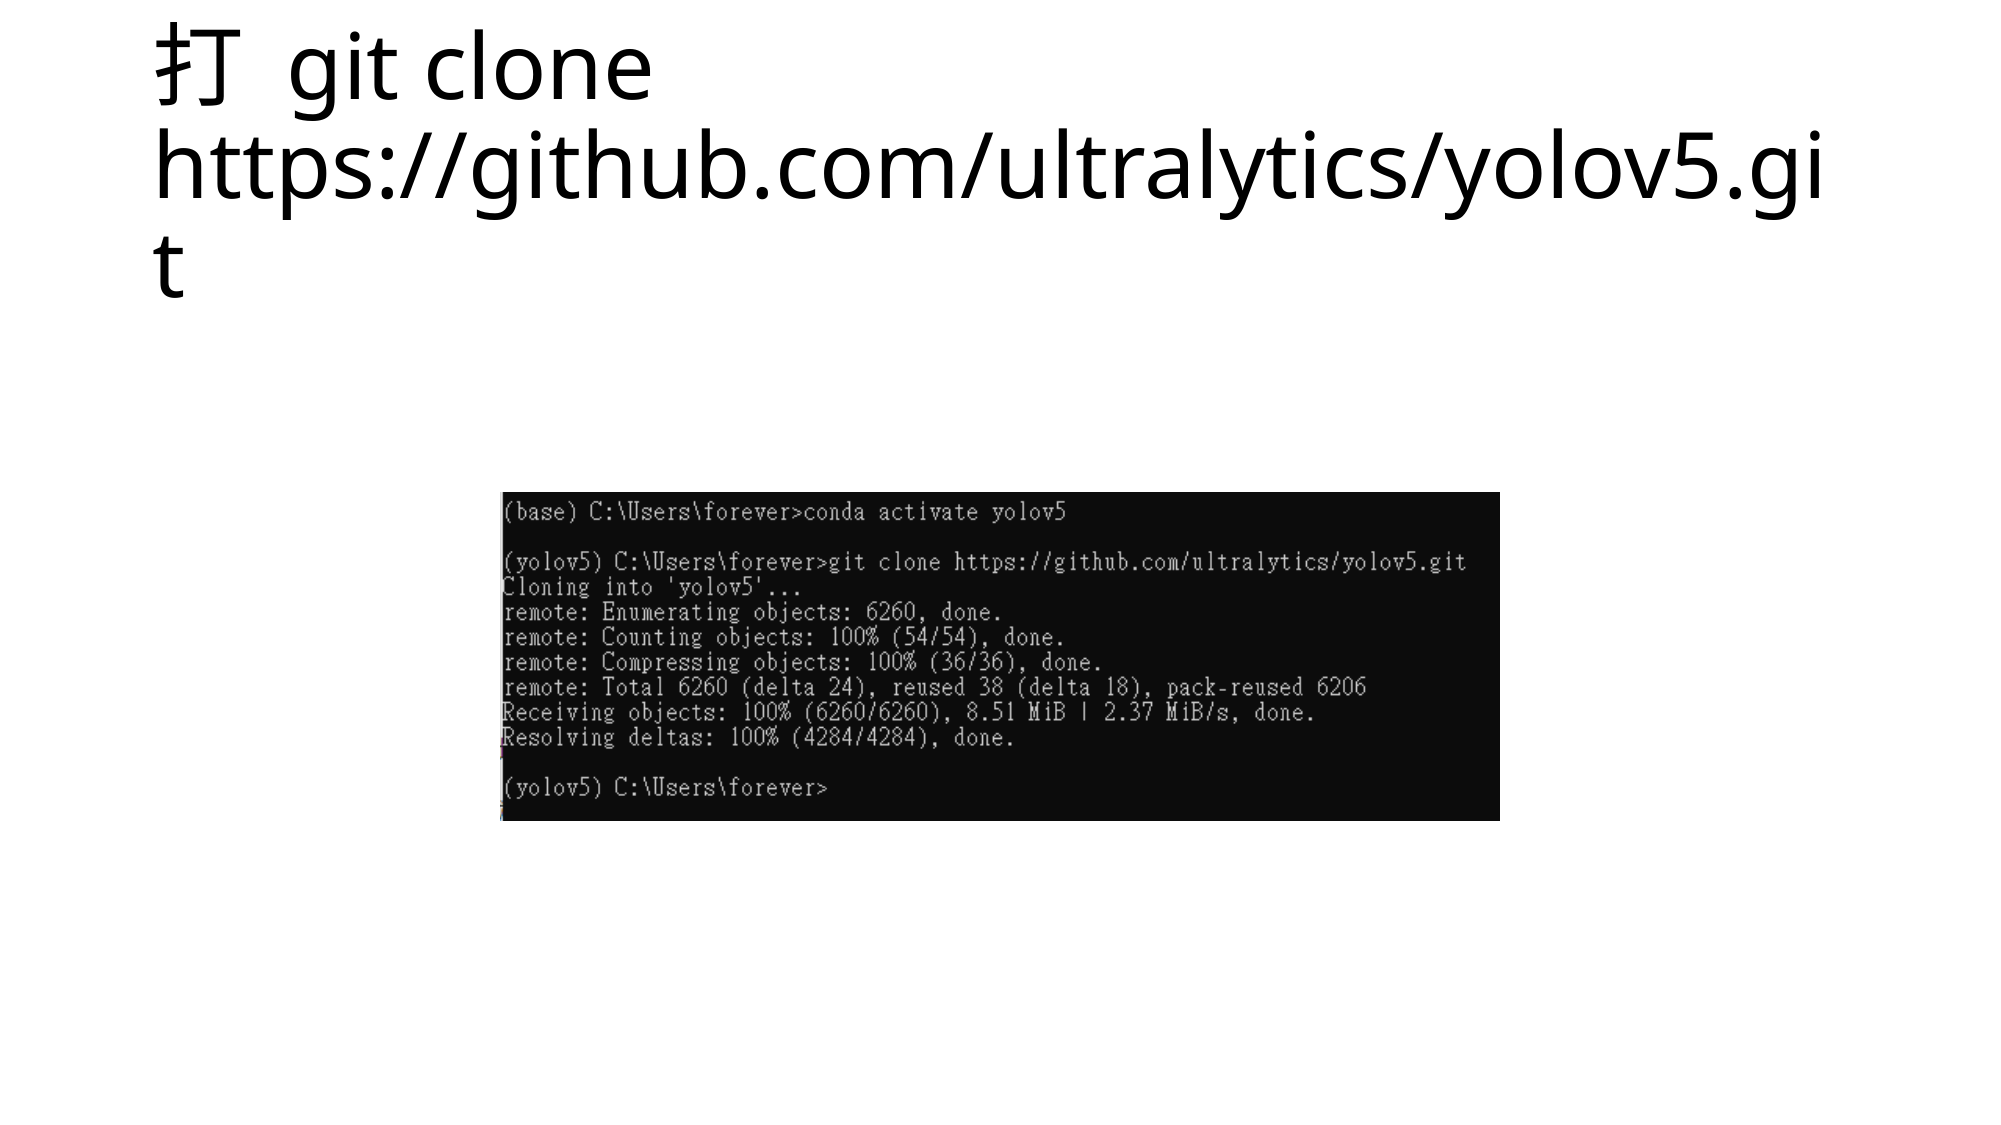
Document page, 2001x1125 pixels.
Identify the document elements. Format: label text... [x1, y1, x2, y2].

title 打 git clone https://github.com/ultralytics/yolov5.git [137, 59, 1863, 278]
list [500, 492, 1500, 821]
